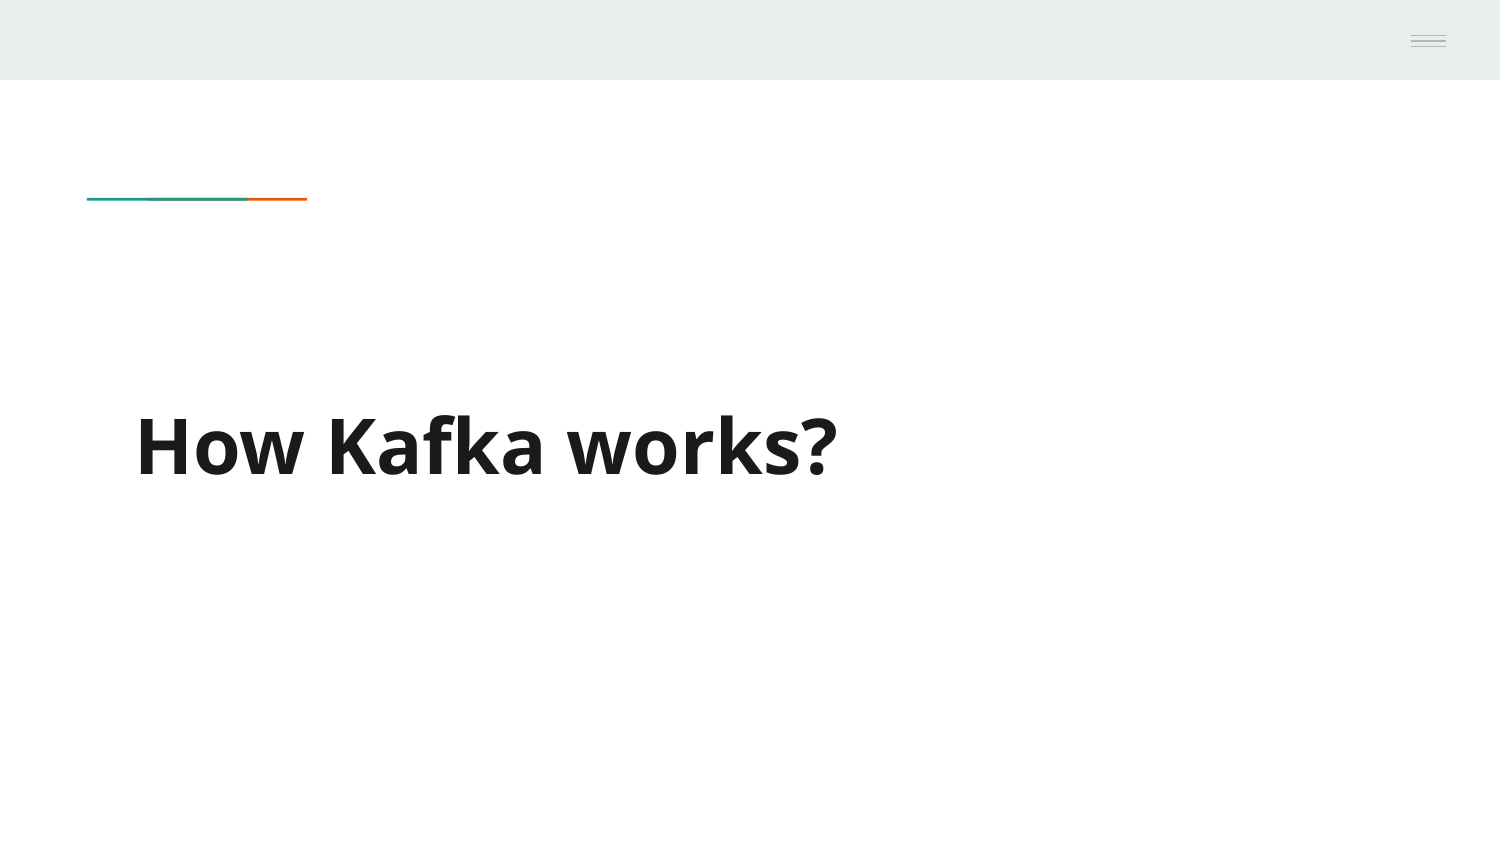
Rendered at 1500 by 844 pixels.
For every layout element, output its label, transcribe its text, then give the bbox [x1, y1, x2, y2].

title How Kafka works? [119, 318, 1122, 561]
